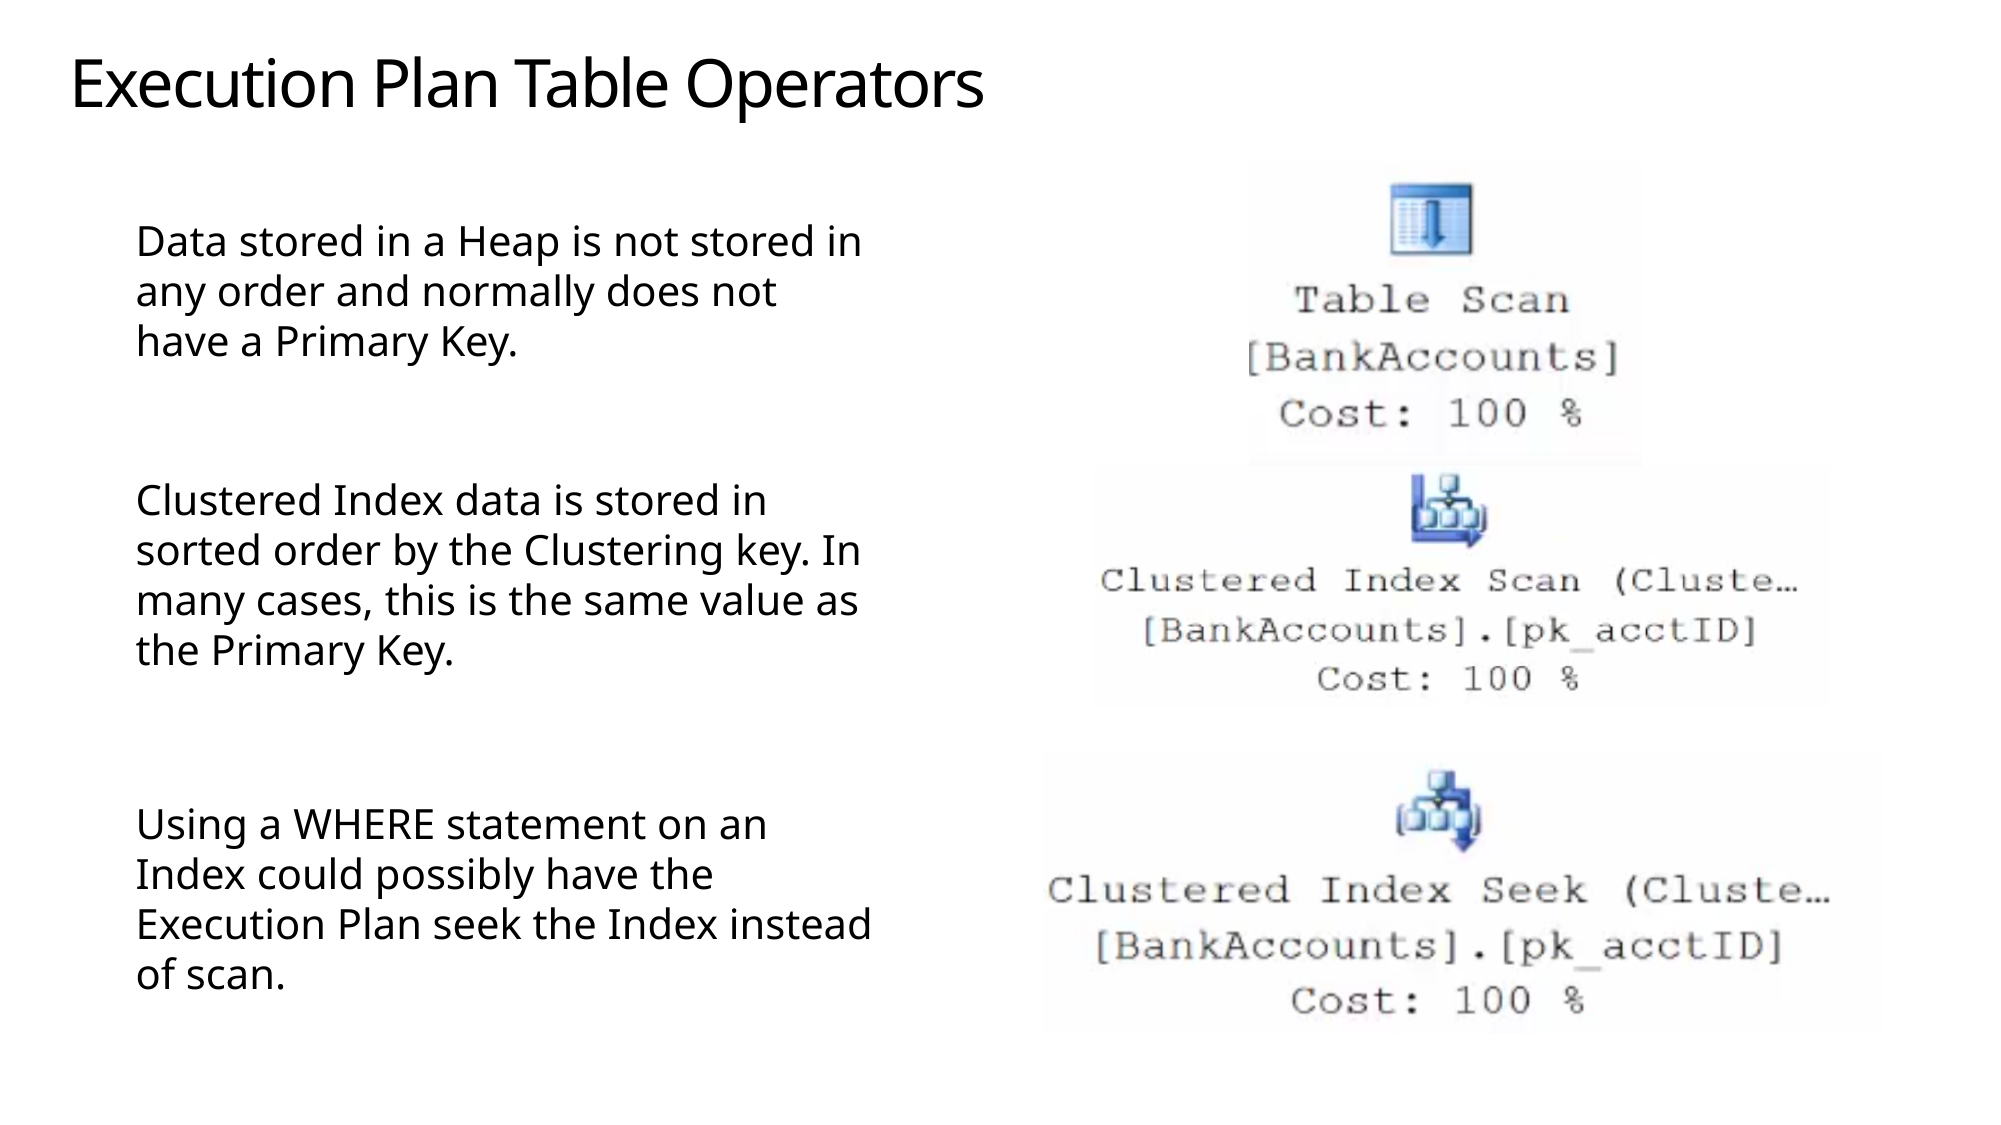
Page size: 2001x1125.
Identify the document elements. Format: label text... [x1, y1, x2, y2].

text_box Data stored in a Heap is not stored in any order and normally does not have a Primary Key. [120, 207, 892, 373]
text_box Using a WHERE statement on an Index could possibly have the Execution Plan seek the Index instead of scan. [120, 790, 892, 1006]
picture [1043, 753, 1884, 1034]
picture [1094, 163, 1830, 707]
text_box Execution Plan Table Operators [46, 35, 1959, 184]
text_box Clustered Index data is stored in sorted order by the Clustering key. In many cases, this is the same value as the Primary Key. [120, 466, 892, 682]
